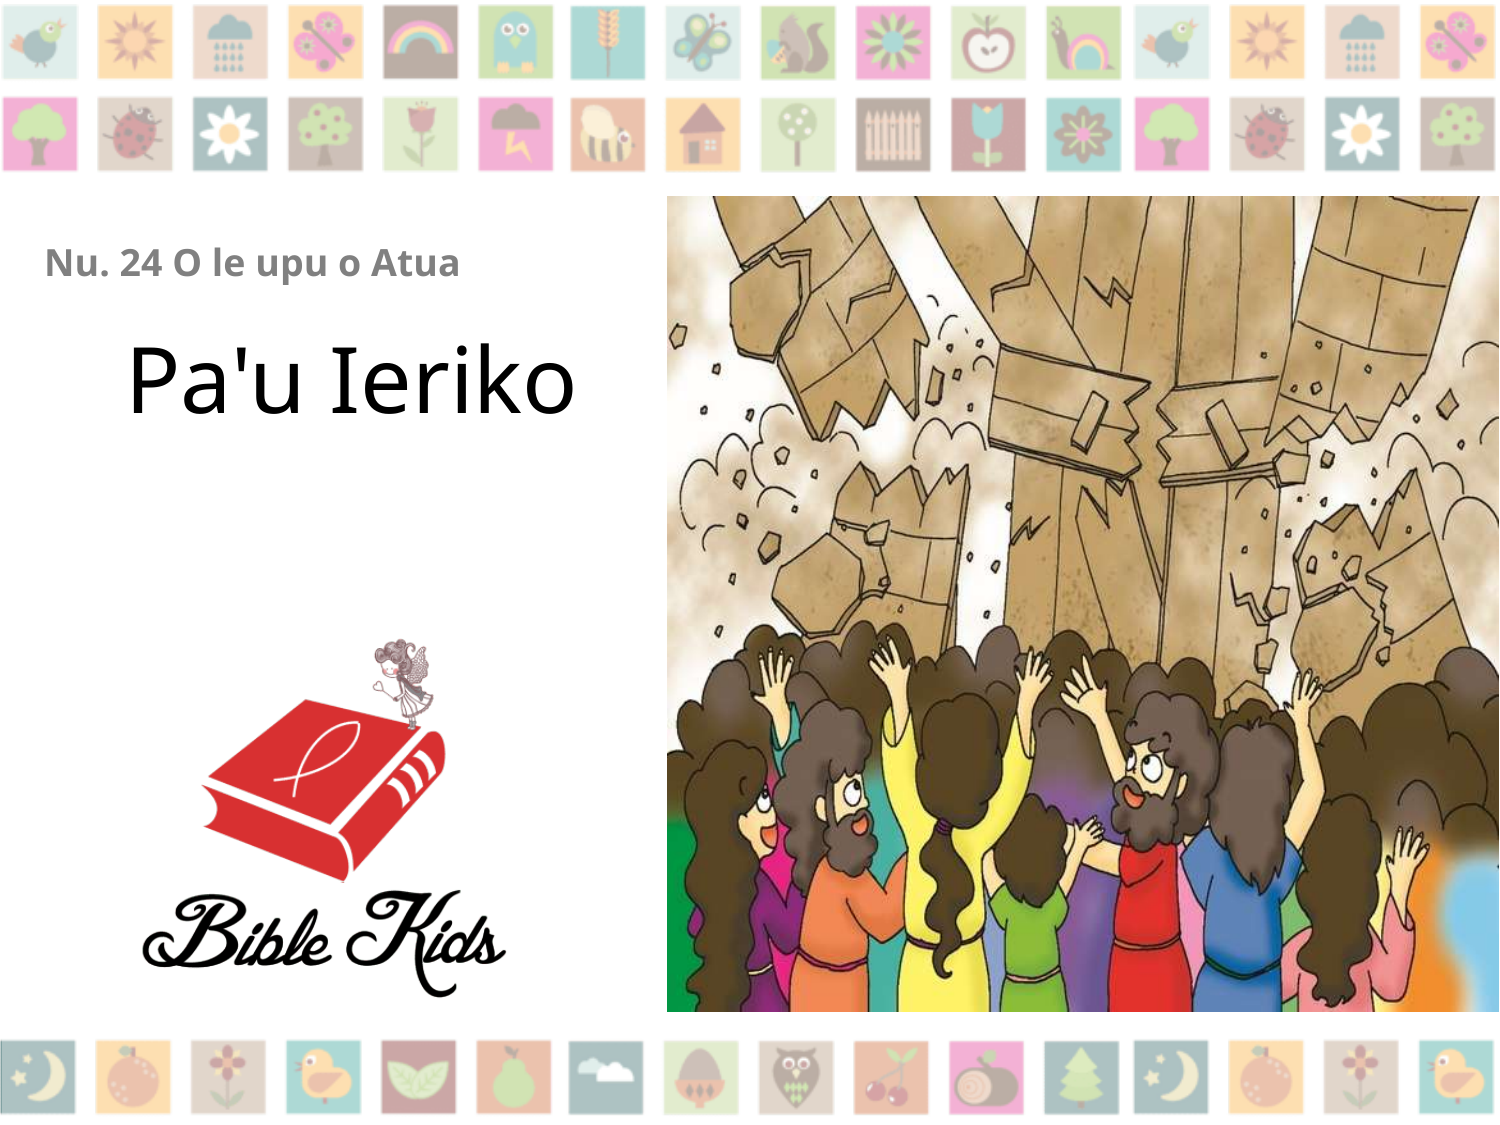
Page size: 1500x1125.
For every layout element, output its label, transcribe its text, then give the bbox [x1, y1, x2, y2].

text_box Nu. 24 O le upu o Atua [29, 231, 526, 292]
picture [666, 195, 1499, 1012]
text_box Pa'u Ieriko [29, 314, 661, 440]
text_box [0, 1028, 1500, 1118]
picture [117, 600, 544, 1027]
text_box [0, 3, 1500, 181]
